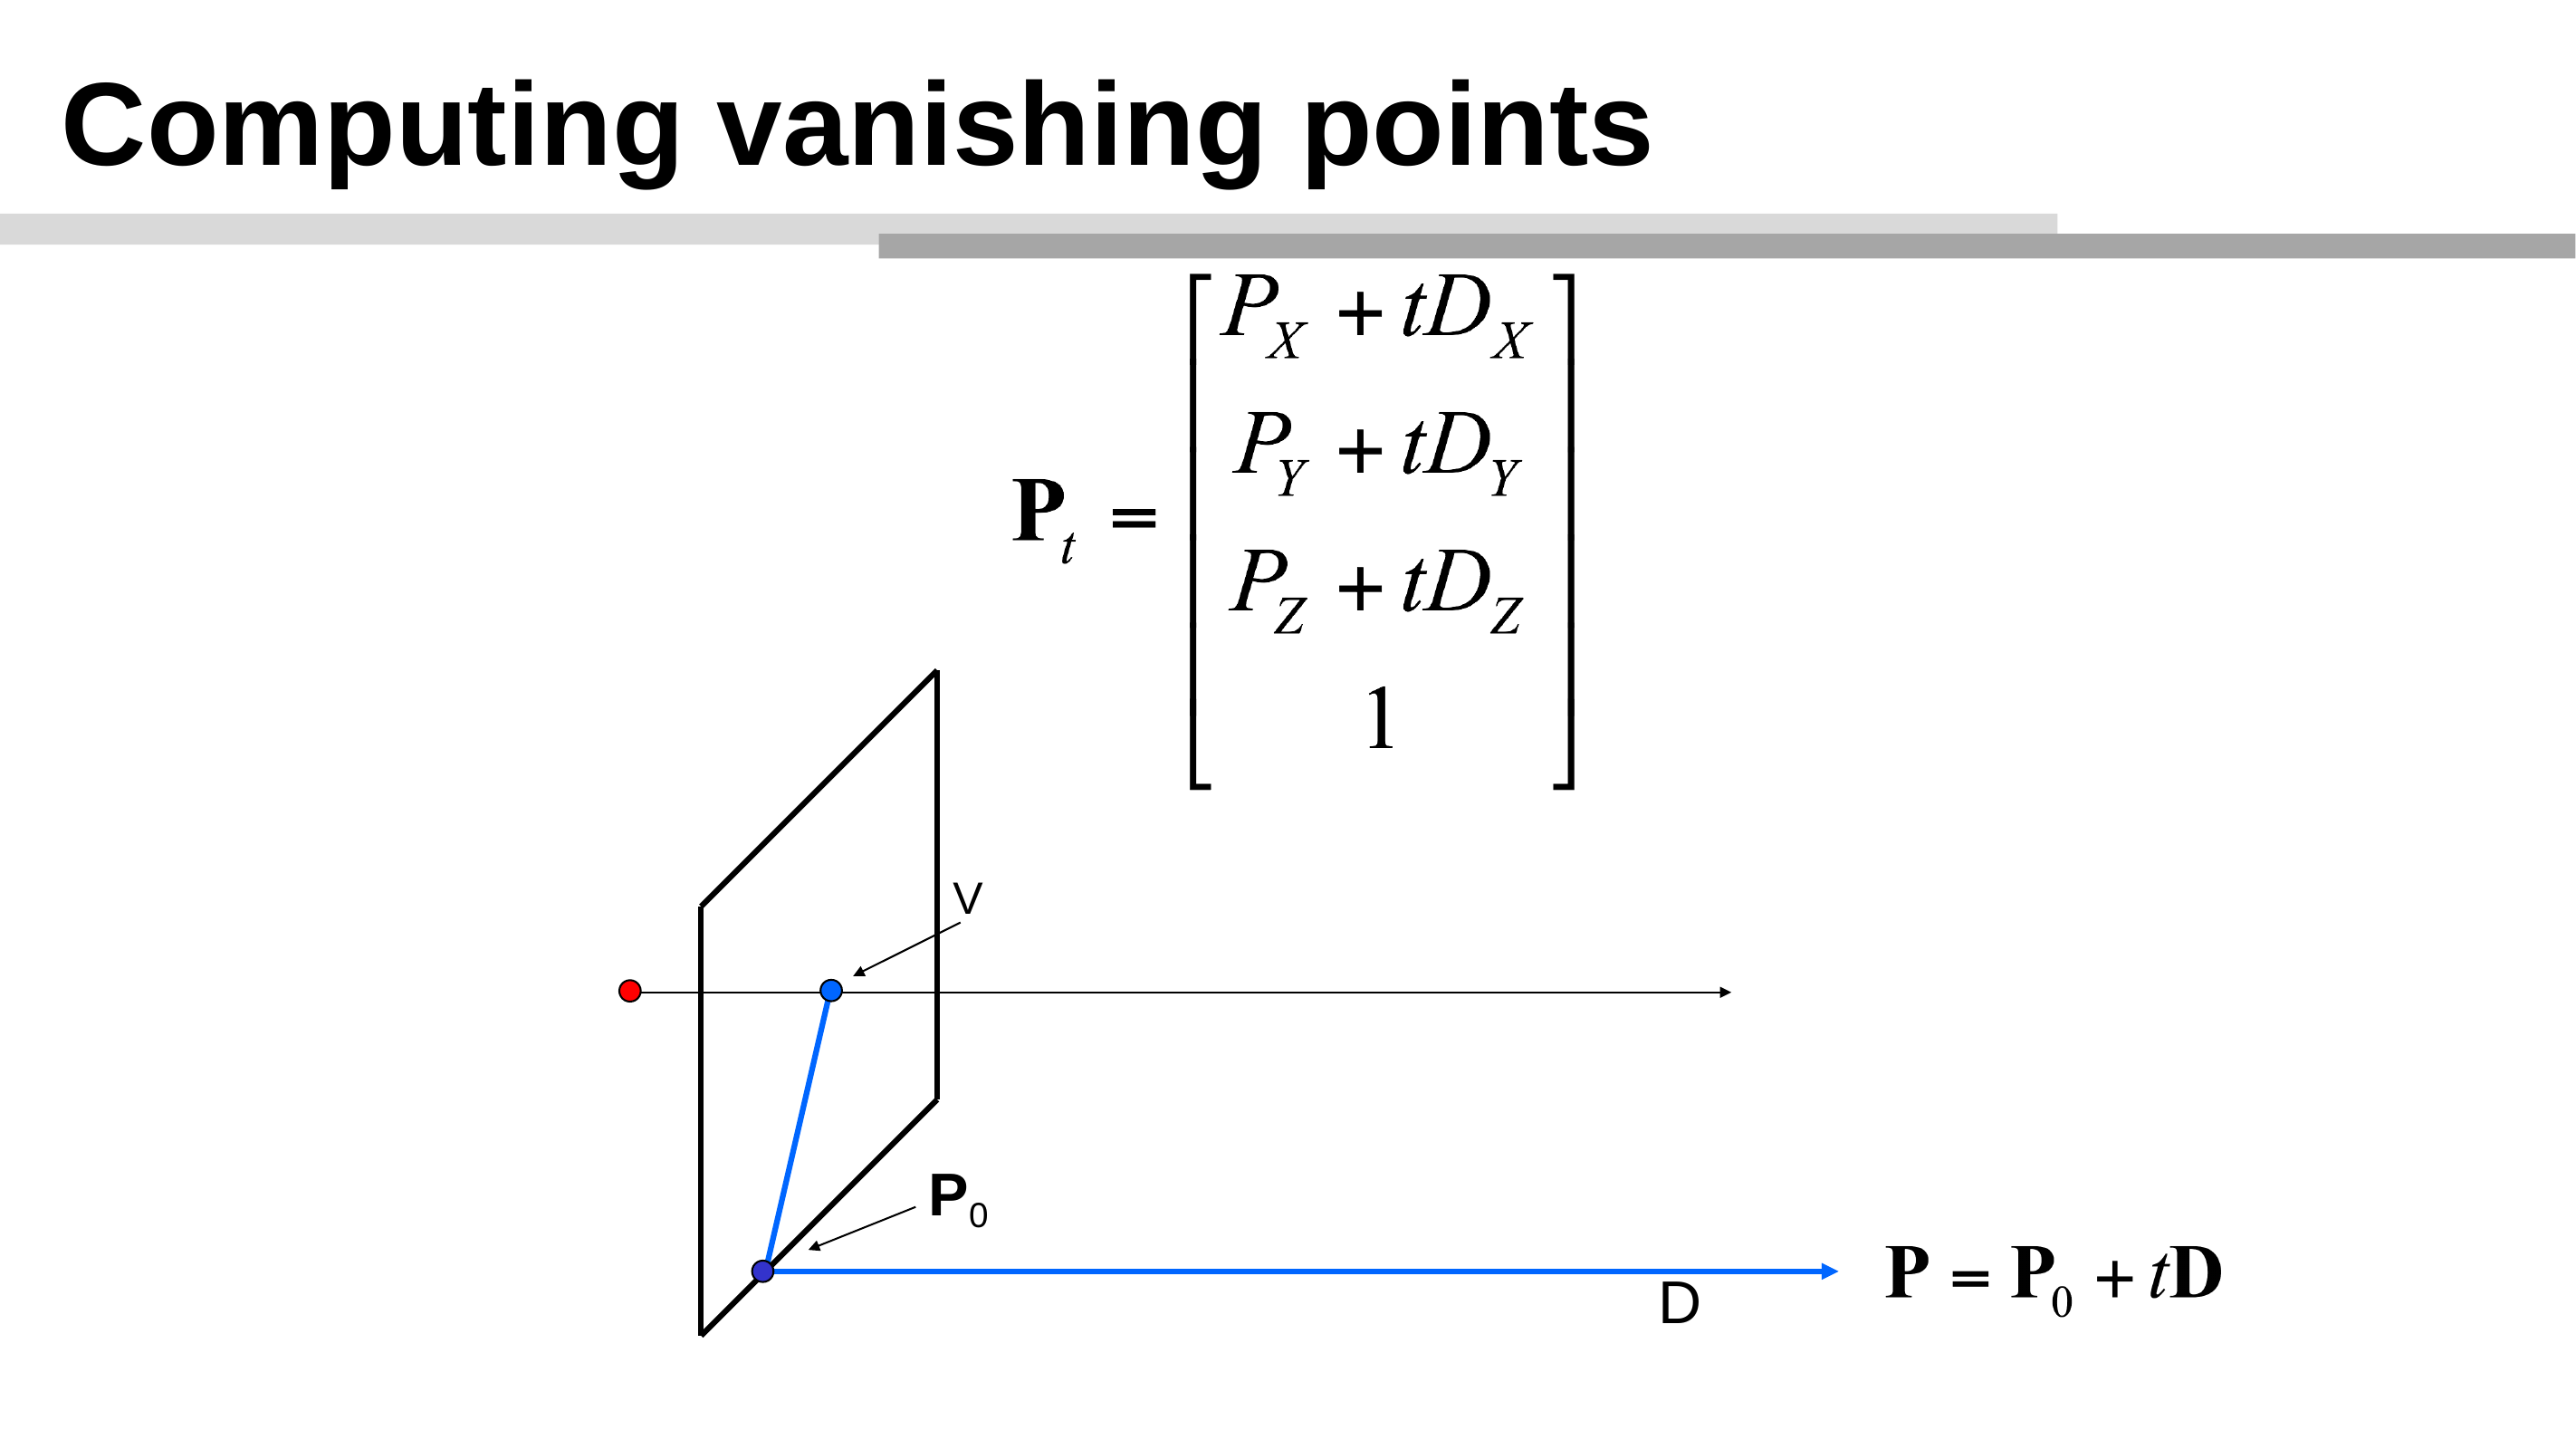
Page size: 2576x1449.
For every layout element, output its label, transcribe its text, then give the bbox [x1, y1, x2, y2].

text_box [752, 1260, 774, 1282]
picture [997, 242, 1646, 792]
text_box [1796, 1265, 1839, 1278]
text_box [853, 922, 961, 976]
text_box [808, 1206, 915, 1252]
text_box [618, 980, 637, 1002]
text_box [637, 979, 1732, 1002]
picture [1872, 1220, 2236, 1336]
text_box D [1645, 1250, 1796, 1348]
title Computing vanishing points [47, 29, 2524, 226]
text_box V [940, 856, 997, 936]
text_box P0 [915, 1142, 1045, 1248]
